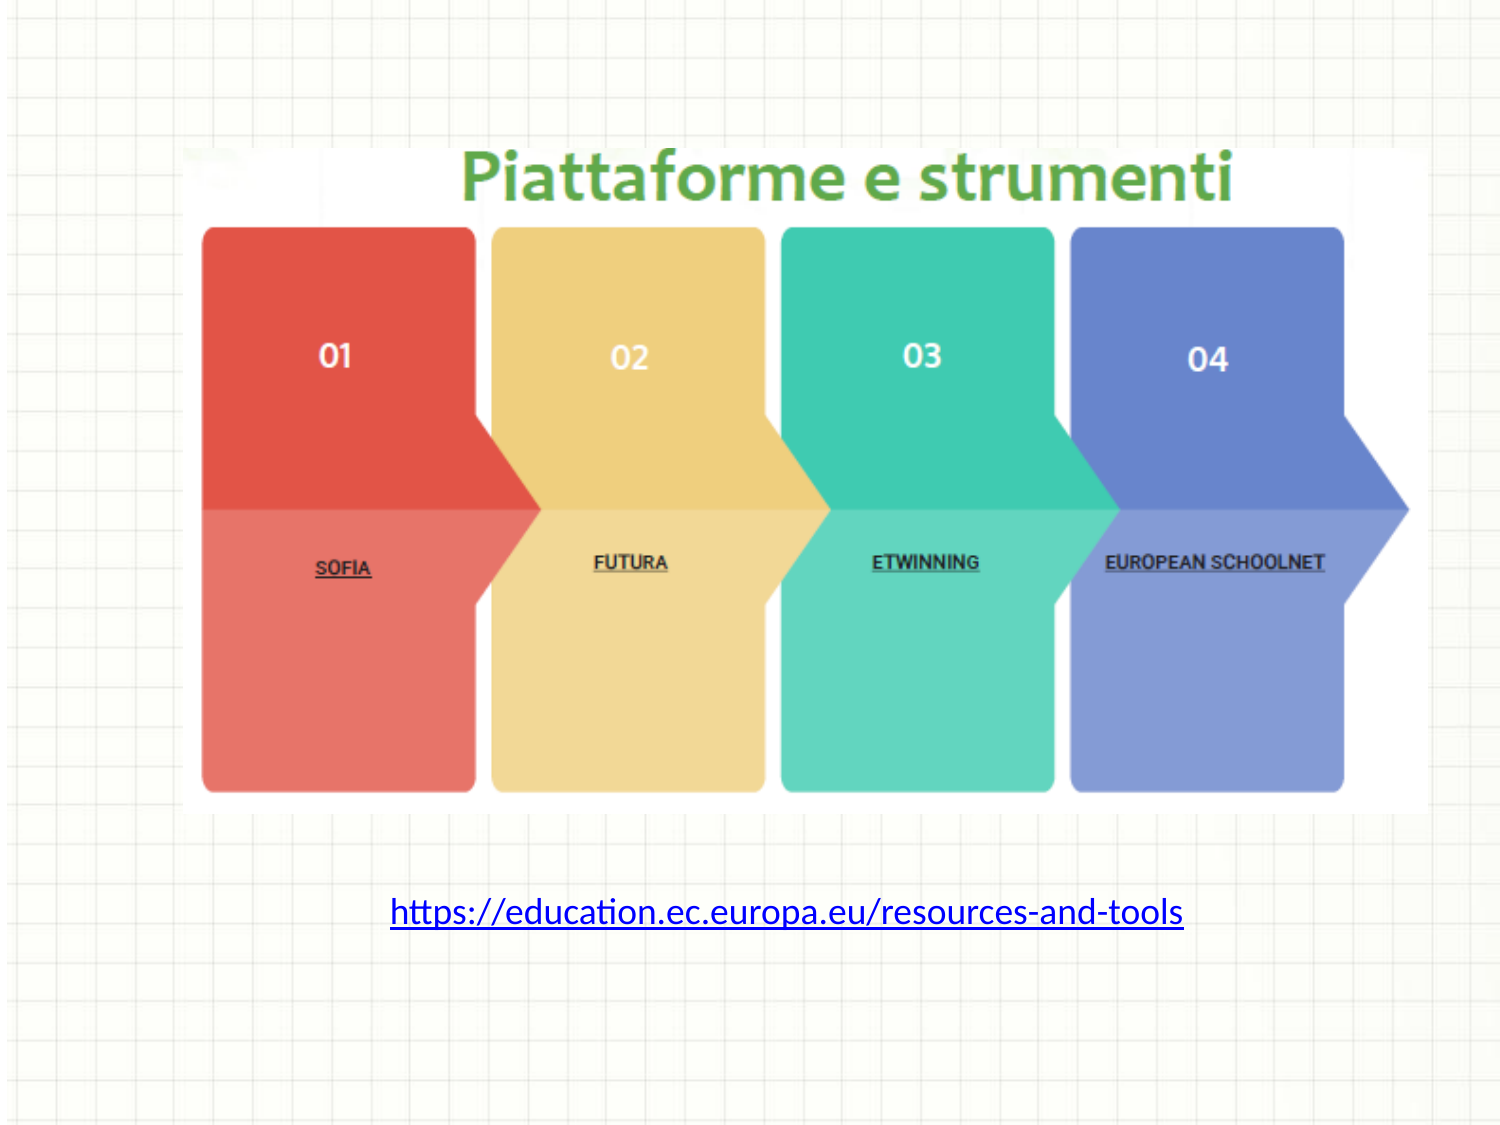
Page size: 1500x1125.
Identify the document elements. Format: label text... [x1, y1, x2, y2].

text_box https://education.ec.europa.eu/resources-and-tools [375, 879, 1235, 940]
picture [7, 0, 1500, 1125]
